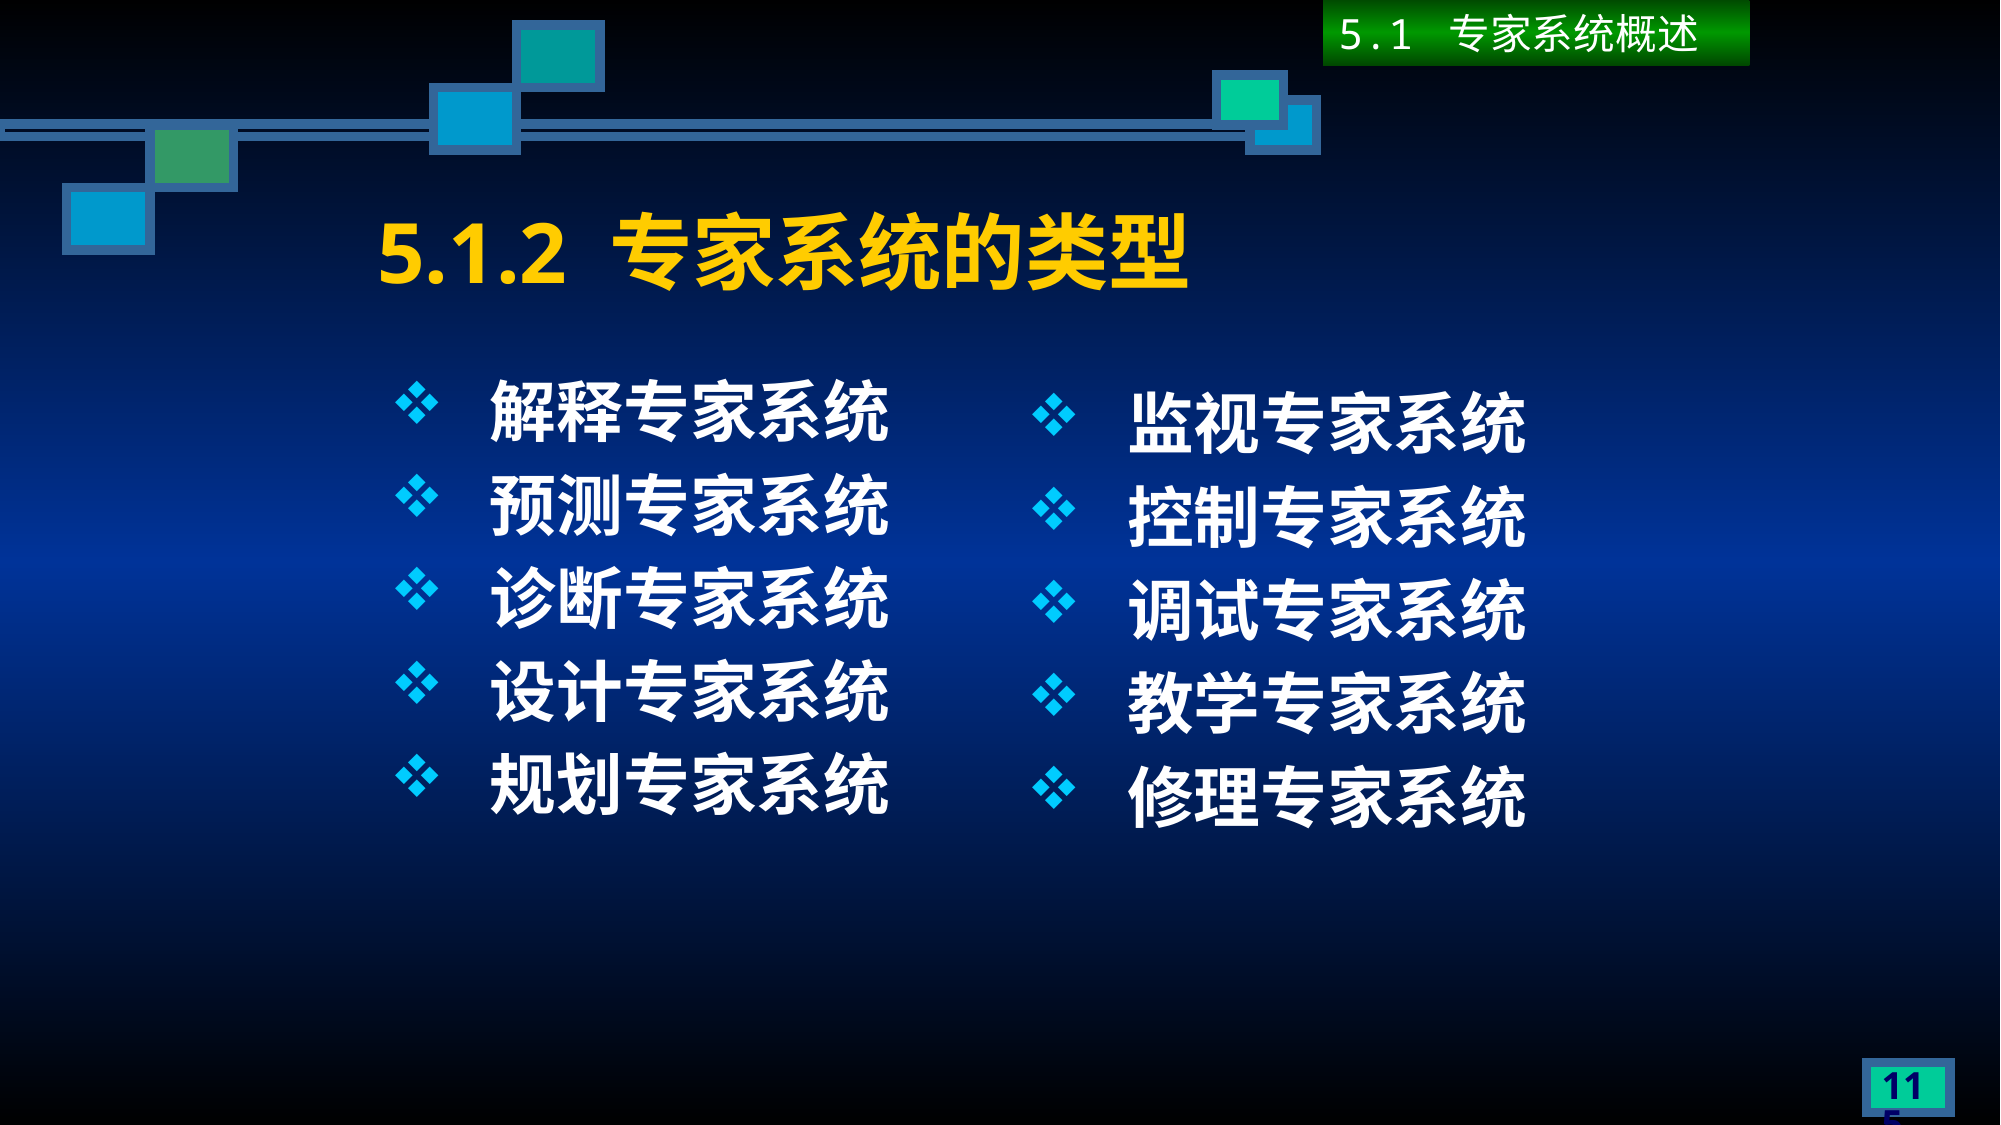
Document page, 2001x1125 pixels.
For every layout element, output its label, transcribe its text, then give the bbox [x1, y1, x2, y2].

slide_number 115 [1862, 1058, 1955, 1117]
title 5.1.2 专家系统的类型 [362, 200, 1638, 300]
text_box 监视专家系统 控制专家系统 调试专家系统 教学专家系统 修理专家系统 [1012, 375, 1688, 950]
text_box 5.1 专家系统概述 [1323, 0, 1750, 66]
list 解释专家系统 预测专家系统 诊断专家系统 设计专家系统 规划专家系统 [375, 362, 963, 863]
